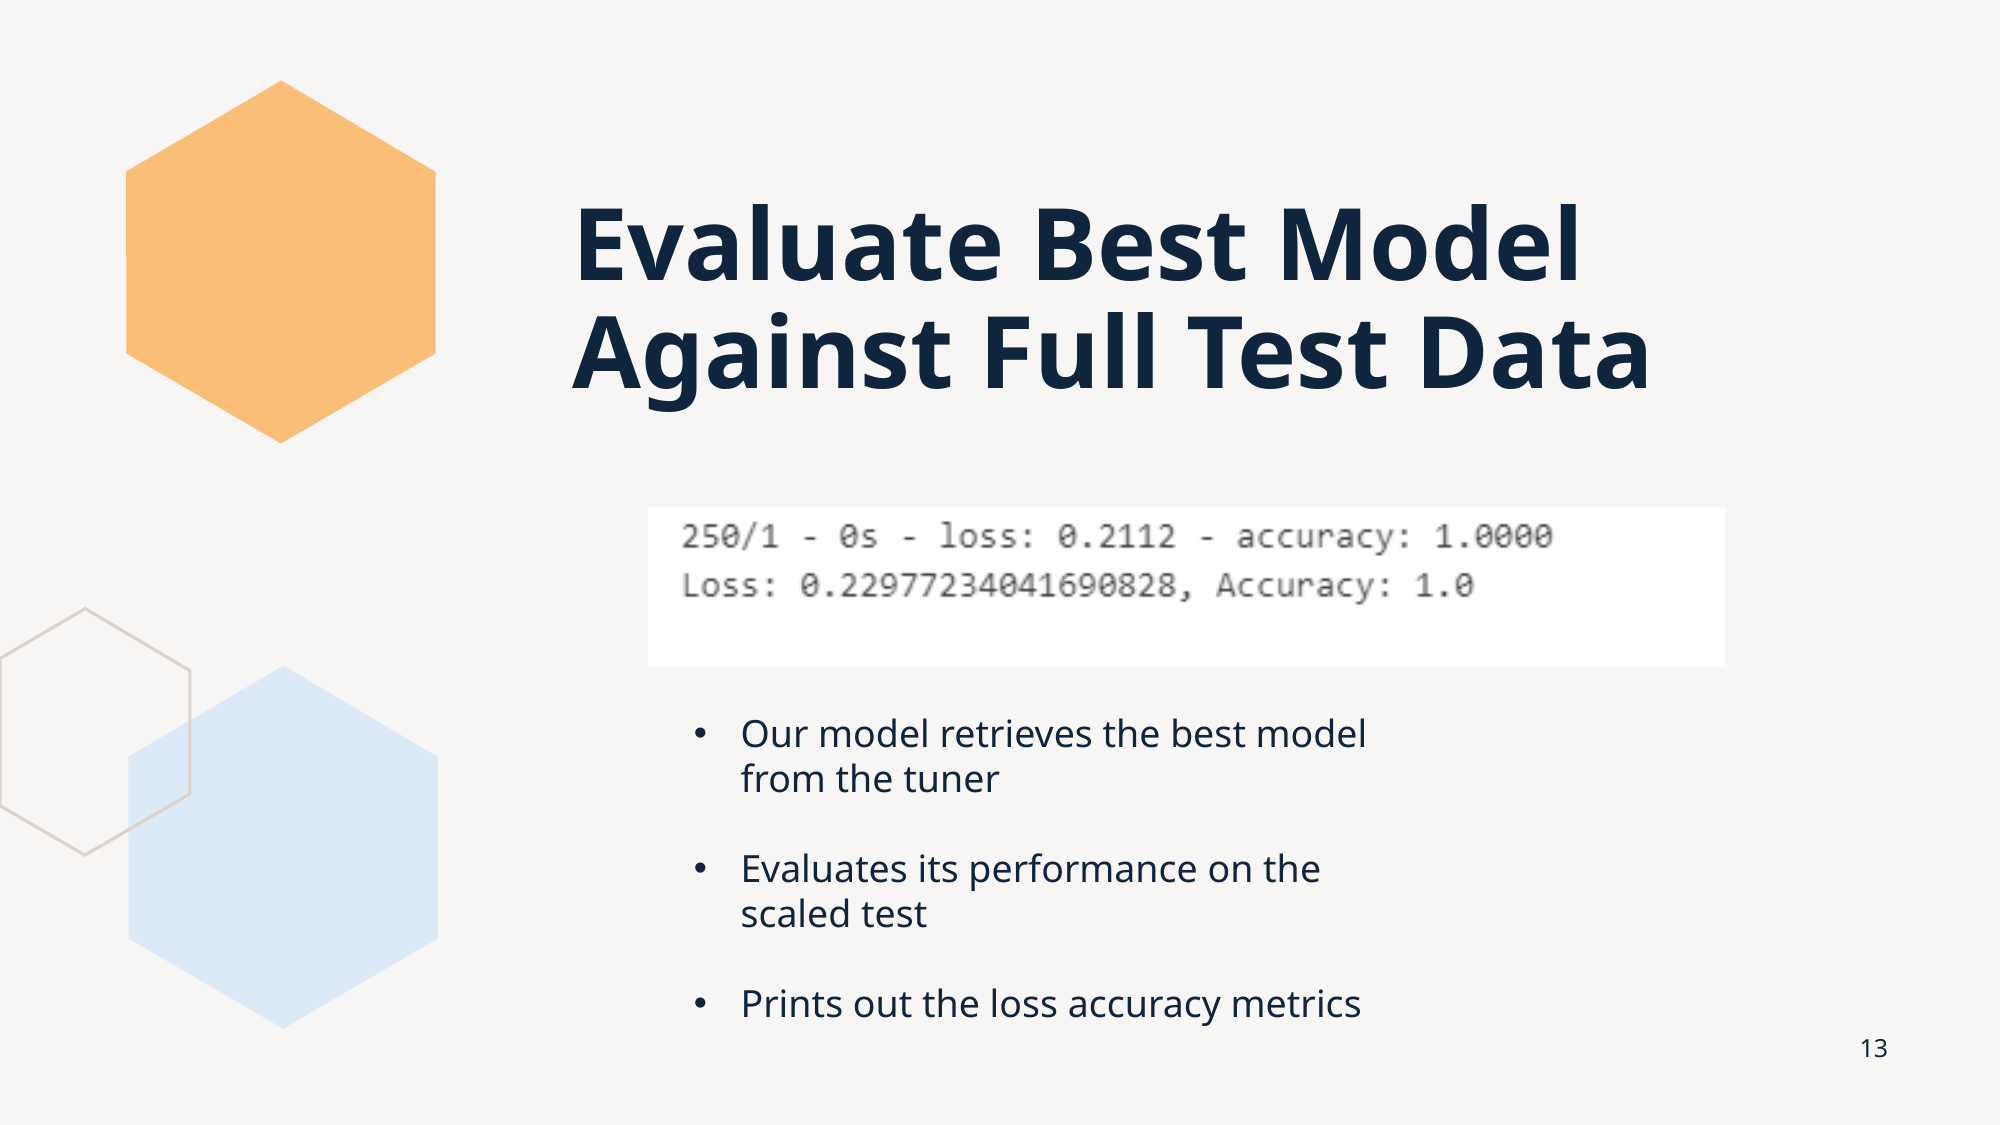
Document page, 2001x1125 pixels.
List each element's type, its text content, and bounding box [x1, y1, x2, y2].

list Our model retrieves the best model from the tuner Evaluates its performance on the scaled test Prints out the loss accuracy metrics [678, 702, 1426, 986]
slide_number 13 [1836, 1020, 1912, 1080]
picture [648, 507, 1725, 667]
title Evaluate Best Model Against Full Test Data [557, 45, 1882, 418]
